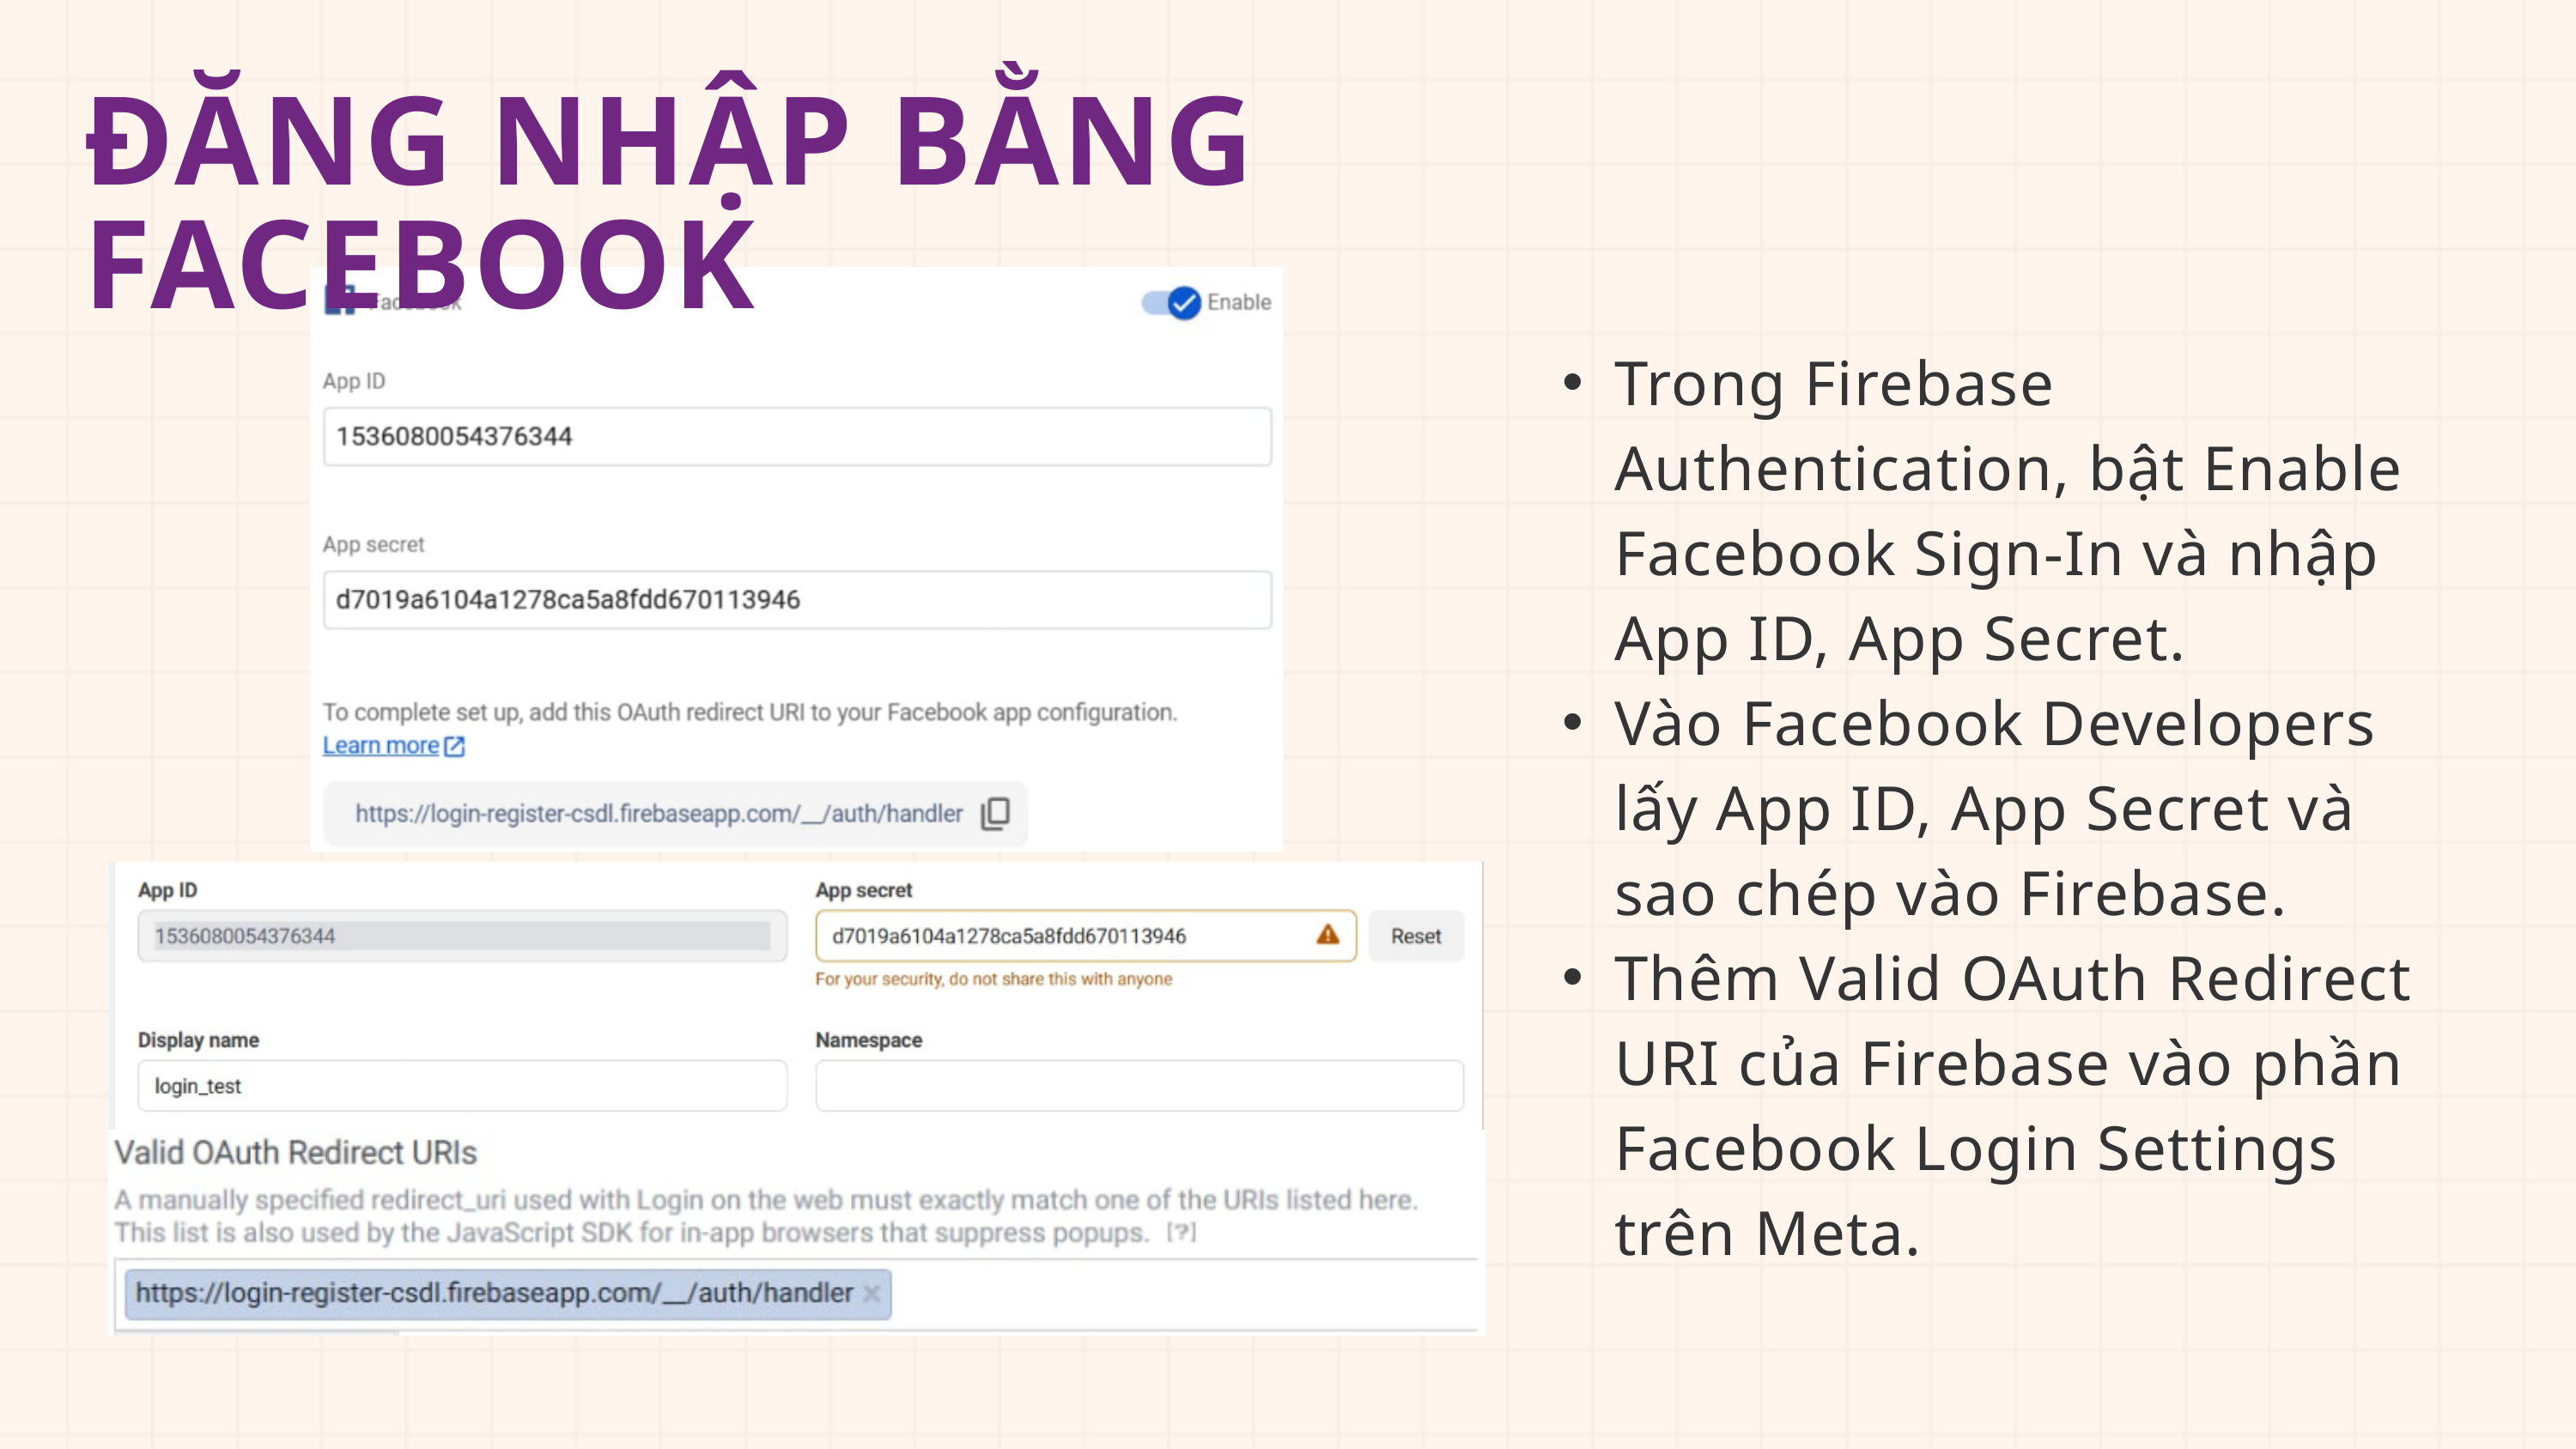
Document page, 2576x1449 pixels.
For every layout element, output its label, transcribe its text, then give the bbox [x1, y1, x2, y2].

text_box [107, 1130, 1486, 1336]
text_box [0, 0, 2576, 1449]
text_box [107, 862, 1486, 1130]
text_box ĐĂNG NHẬP BẰNG FACEBOOK [83, 85, 1911, 334]
text_box Trong Firebase Authentication, bật Enable Facebook Sign-In và nhập App ID, App Secret. Vào Facebook Developers lấy App ID, App Secret và sao chép vào Firebase. Thêm Valid OAuth Redirect URI của Firebase vào phần Facebook Login Settings trên Meta. [1510, 332, 2432, 1268]
text_box [310, 334, 1284, 852]
